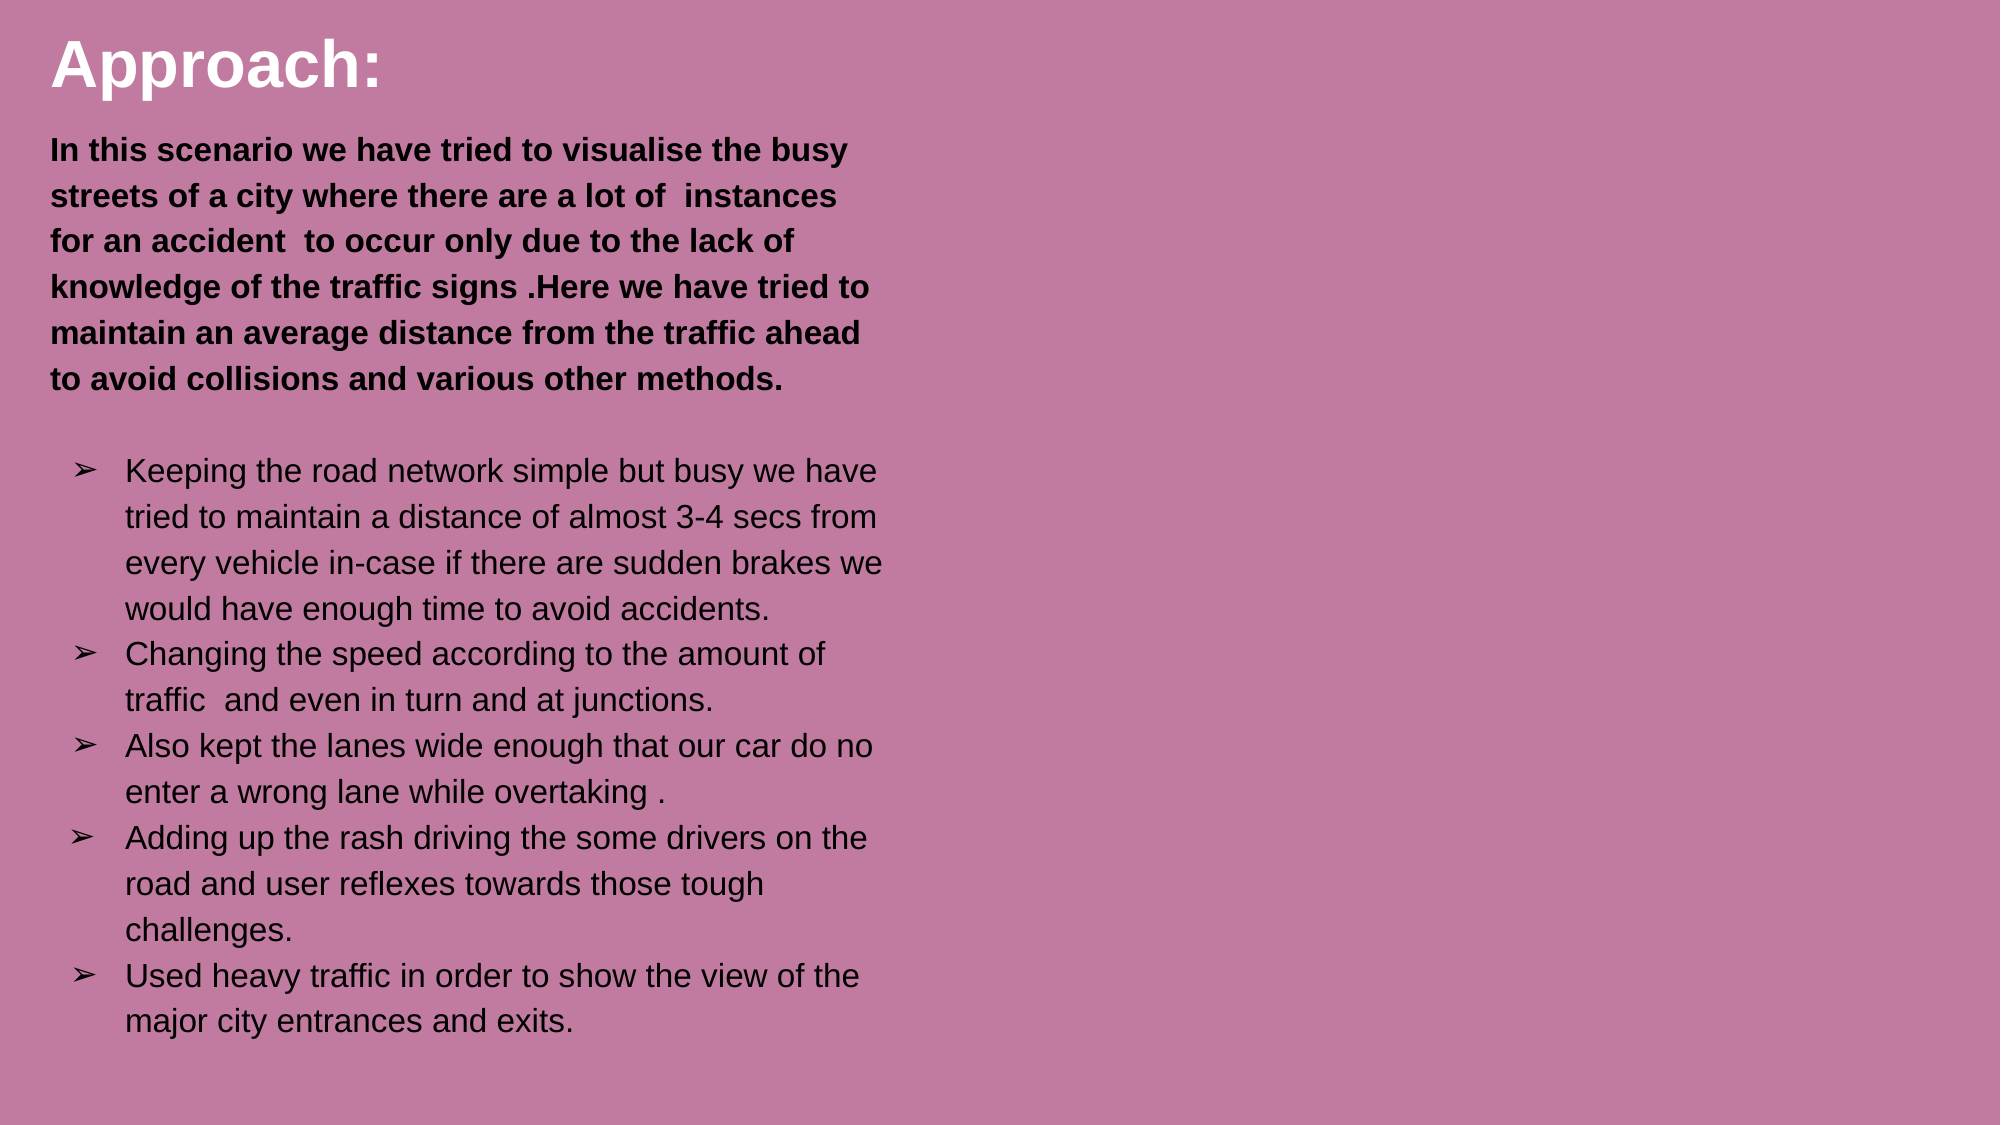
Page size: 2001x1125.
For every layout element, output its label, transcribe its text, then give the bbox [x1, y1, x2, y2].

list In this scenario we have tried to visualise the busy streets of a city where there are a lot of instances for an accident to occur only due to the lack of knowledge of the traffic signs .Here we have tried to maintain an average distance from the traffic ahead to avoid collisions and various other methods. Keeping the road network simple but busy we have tried to maintain a distance of almost 3-4 secs from every vehicle in-case if there are sudden brakes we would have enough time to avoid accidents. Changing the speed according to the amount of traffic and even in turn and at junctions. Also kept the lanes wide enough that our car do no enter a wrong lane while overtaking . Adding up the rash driving the some drivers on the road and user reflexes towards those tough challenges. Used heavy traffic in order to show the view of the major city entrances and exits. [34, 114, 904, 1106]
title Approach: [34, 0, 885, 114]
